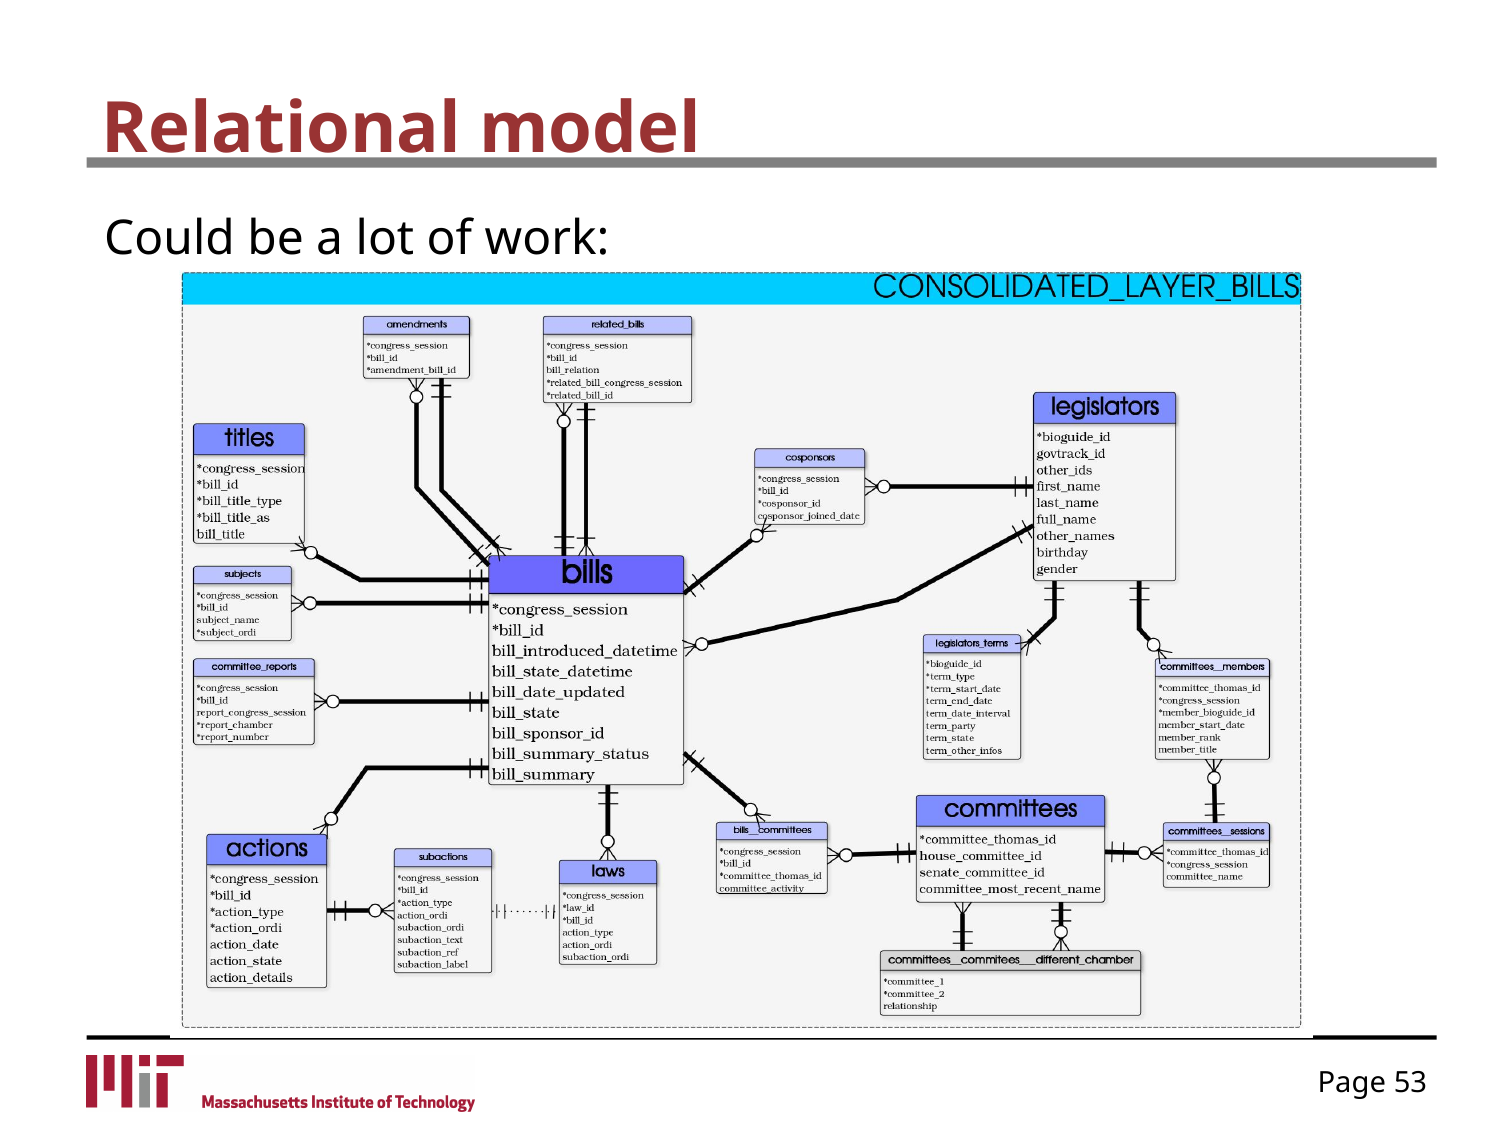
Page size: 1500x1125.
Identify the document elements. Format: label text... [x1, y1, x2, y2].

slide_number Page 53 [1217, 1055, 1443, 1103]
picture [170, 260, 1313, 1038]
picture [86, 1055, 475, 1112]
title Relational model [86, 50, 1437, 200]
list Could be a lot of work: [89, 200, 1440, 982]
